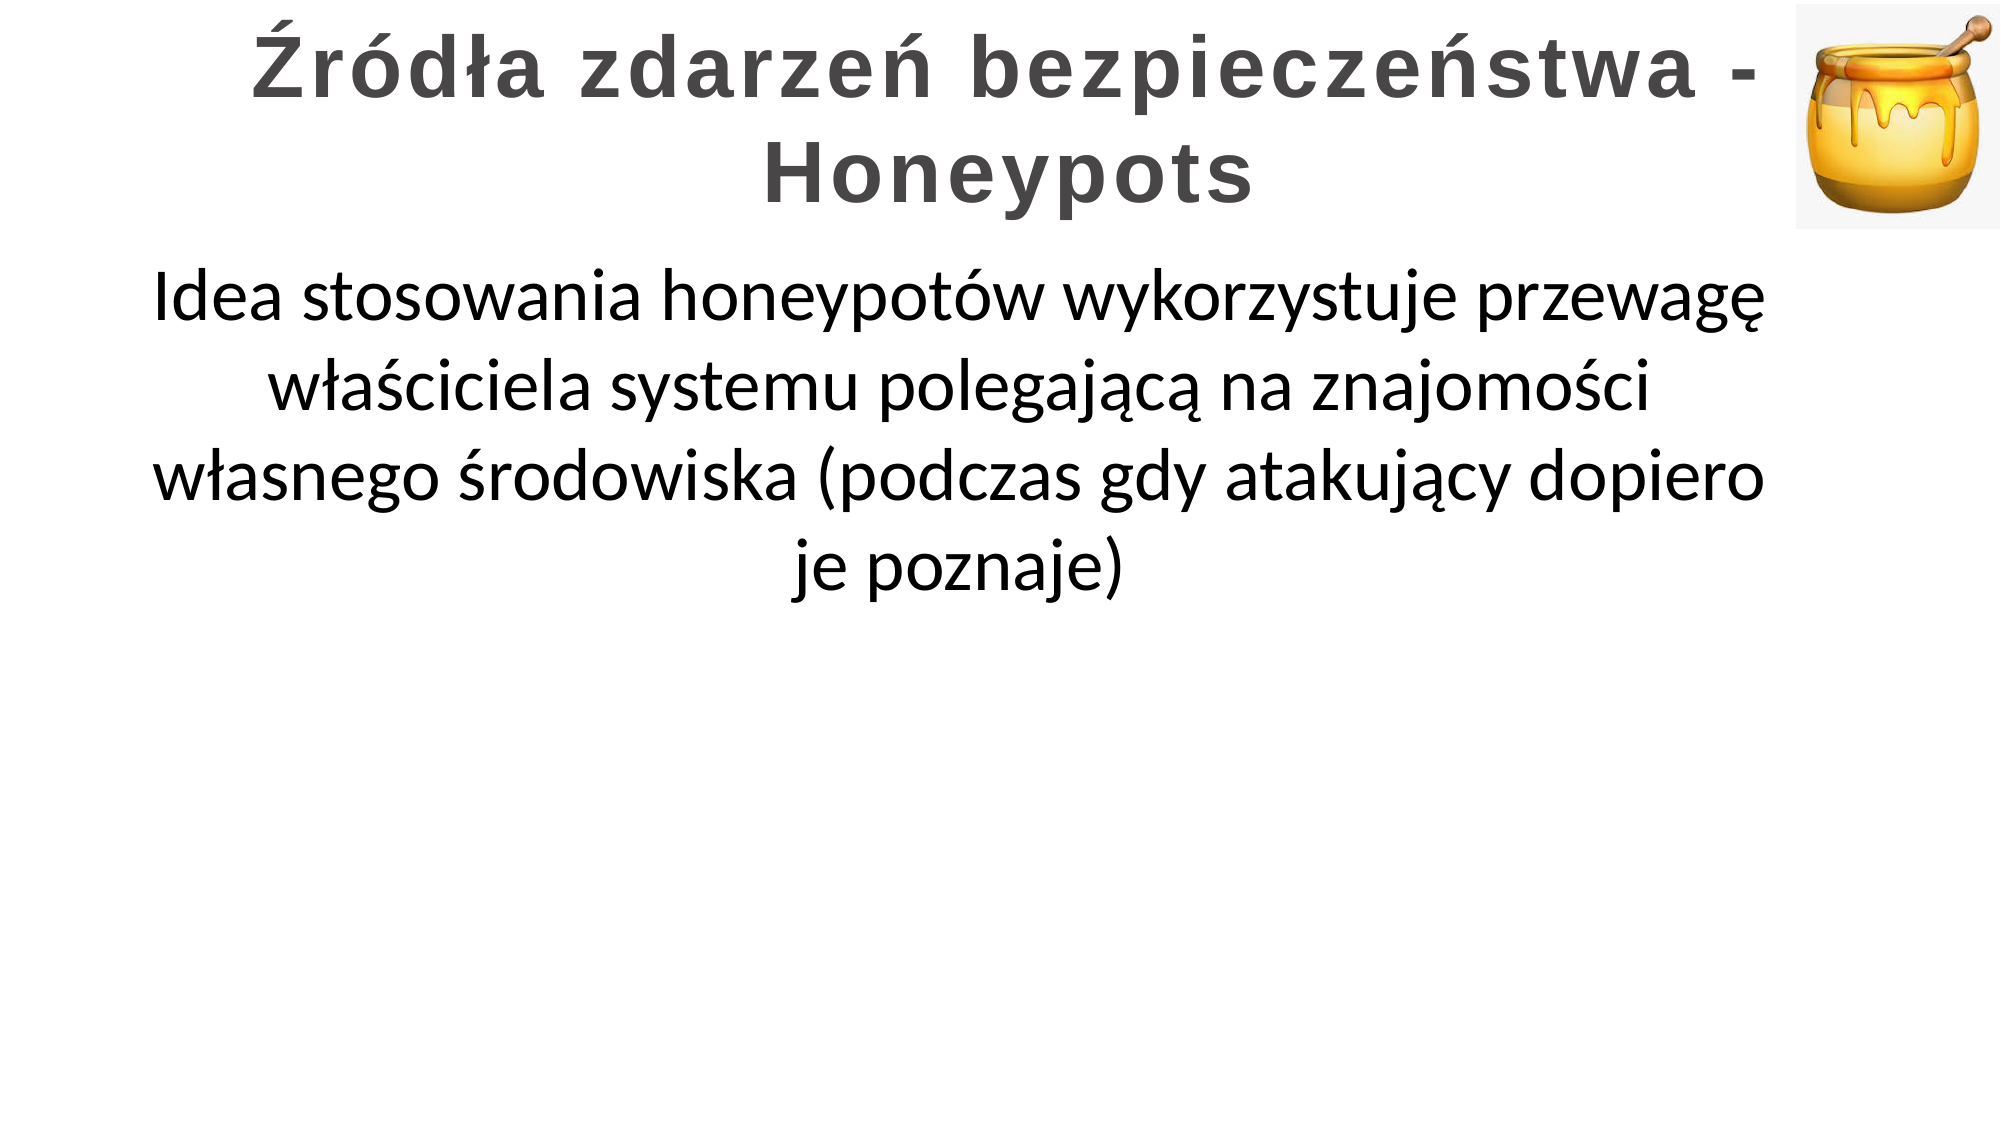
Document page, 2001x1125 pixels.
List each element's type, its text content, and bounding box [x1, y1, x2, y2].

text_box Idea stosowania honeypotów wykorzystuje przewagę właściciela systemu polegającą na znajomości własnego środowiska (podczas gdy atakujący dopiero je poznaje) [124, 244, 1797, 605]
picture [1796, 3, 2000, 229]
text_box Źródła zdarzeń bezpieczeństwa - Honeypots [124, 10, 1791, 220]
